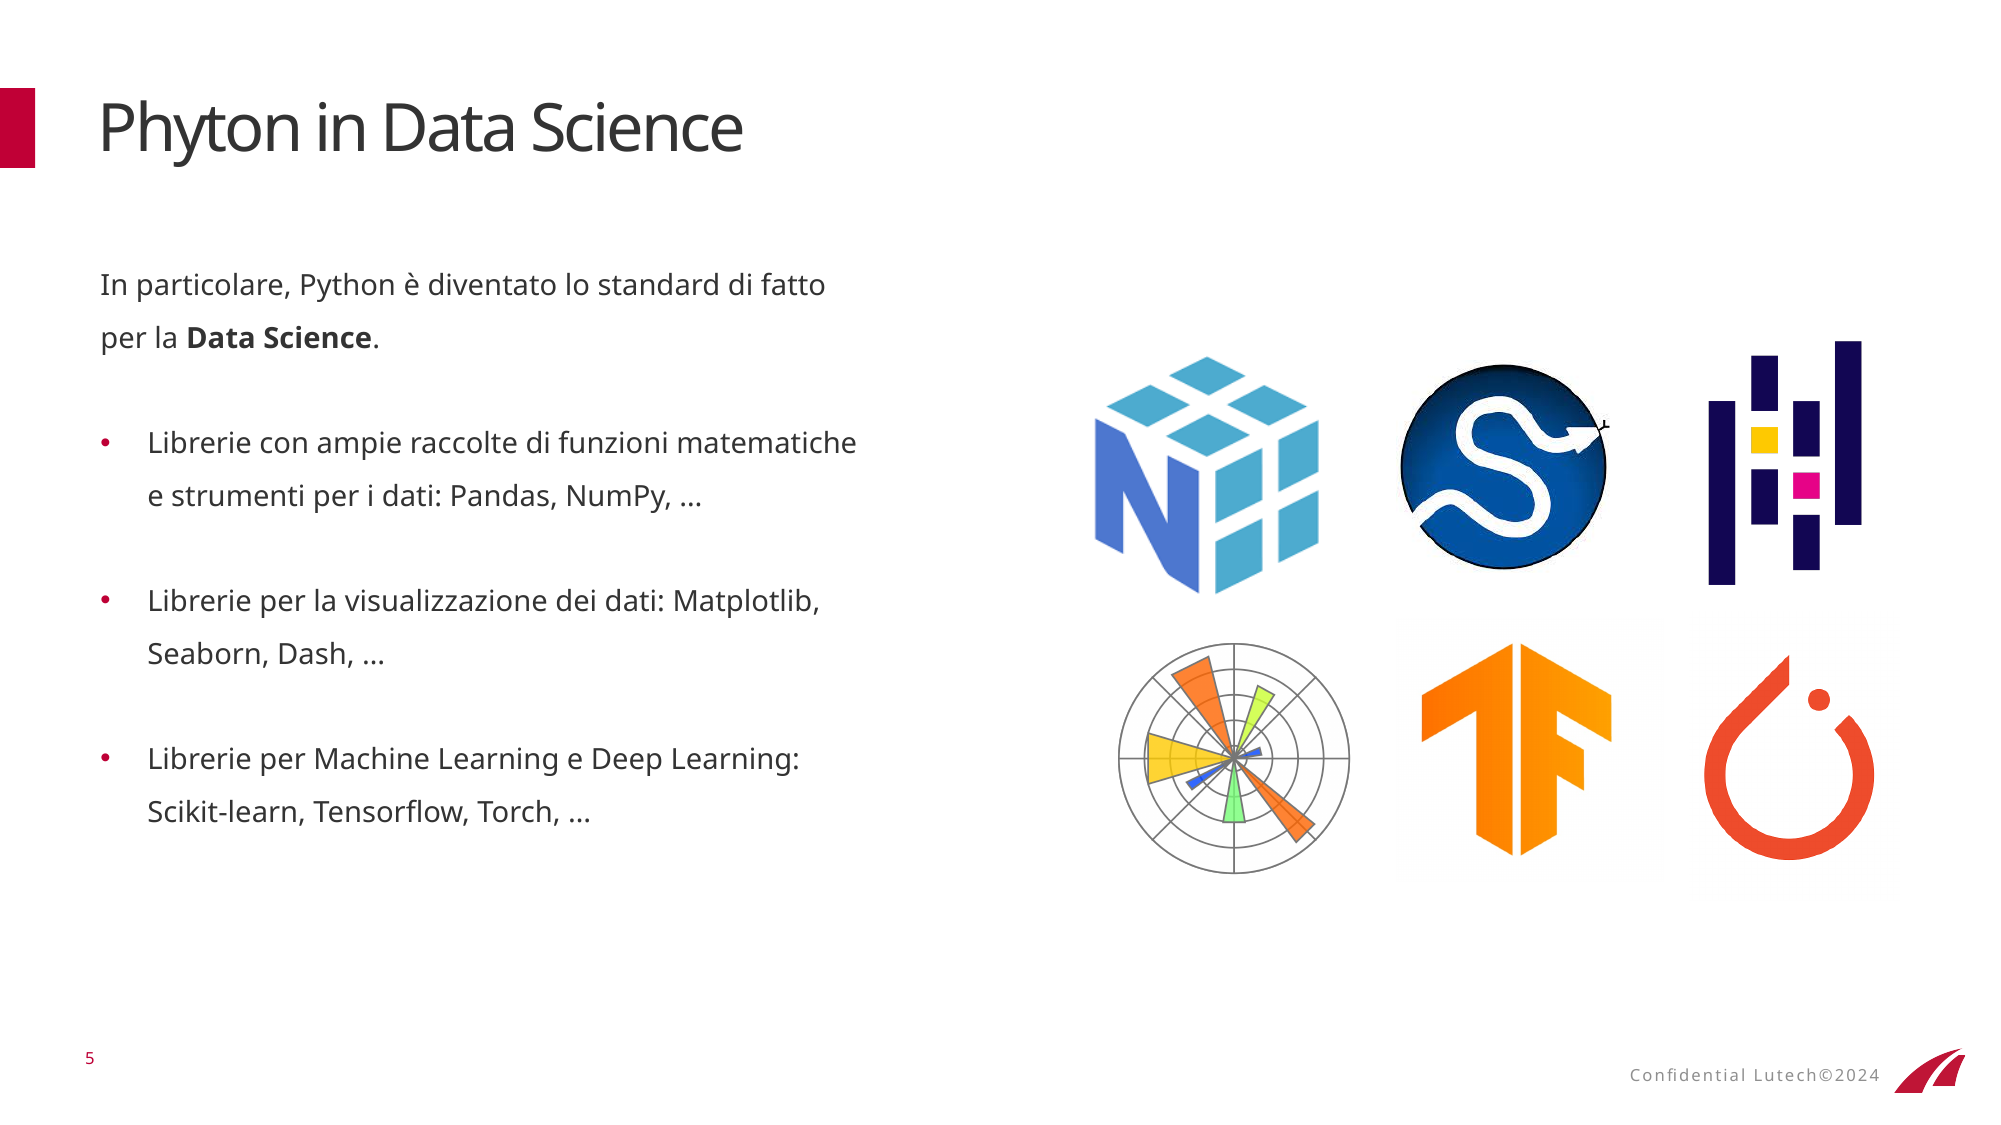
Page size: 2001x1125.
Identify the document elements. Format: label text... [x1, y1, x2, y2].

title Phyton in Data Science [97, 85, 1916, 165]
picture [1669, 308, 1901, 901]
list In particolare, Python è diventato lo standard di fatto per la Data Science. Librerie con ampie raccolte di funzioni matematiche e strumenti per i dati: Pandas, NumPy, … Librerie per la visualizzazione dei dati: Matplotlib, Seaborn, Dash, … Librerie per Machine Learning e Deep Learning: Scikit-learn, Tensorflow, Torch, … [100, 214, 872, 994]
picture [1894, 1048, 1966, 1093]
picture [1117, 642, 1351, 875]
picture [1063, 332, 1351, 619]
picture [1396, 360, 1610, 573]
picture [1396, 618, 1664, 882]
